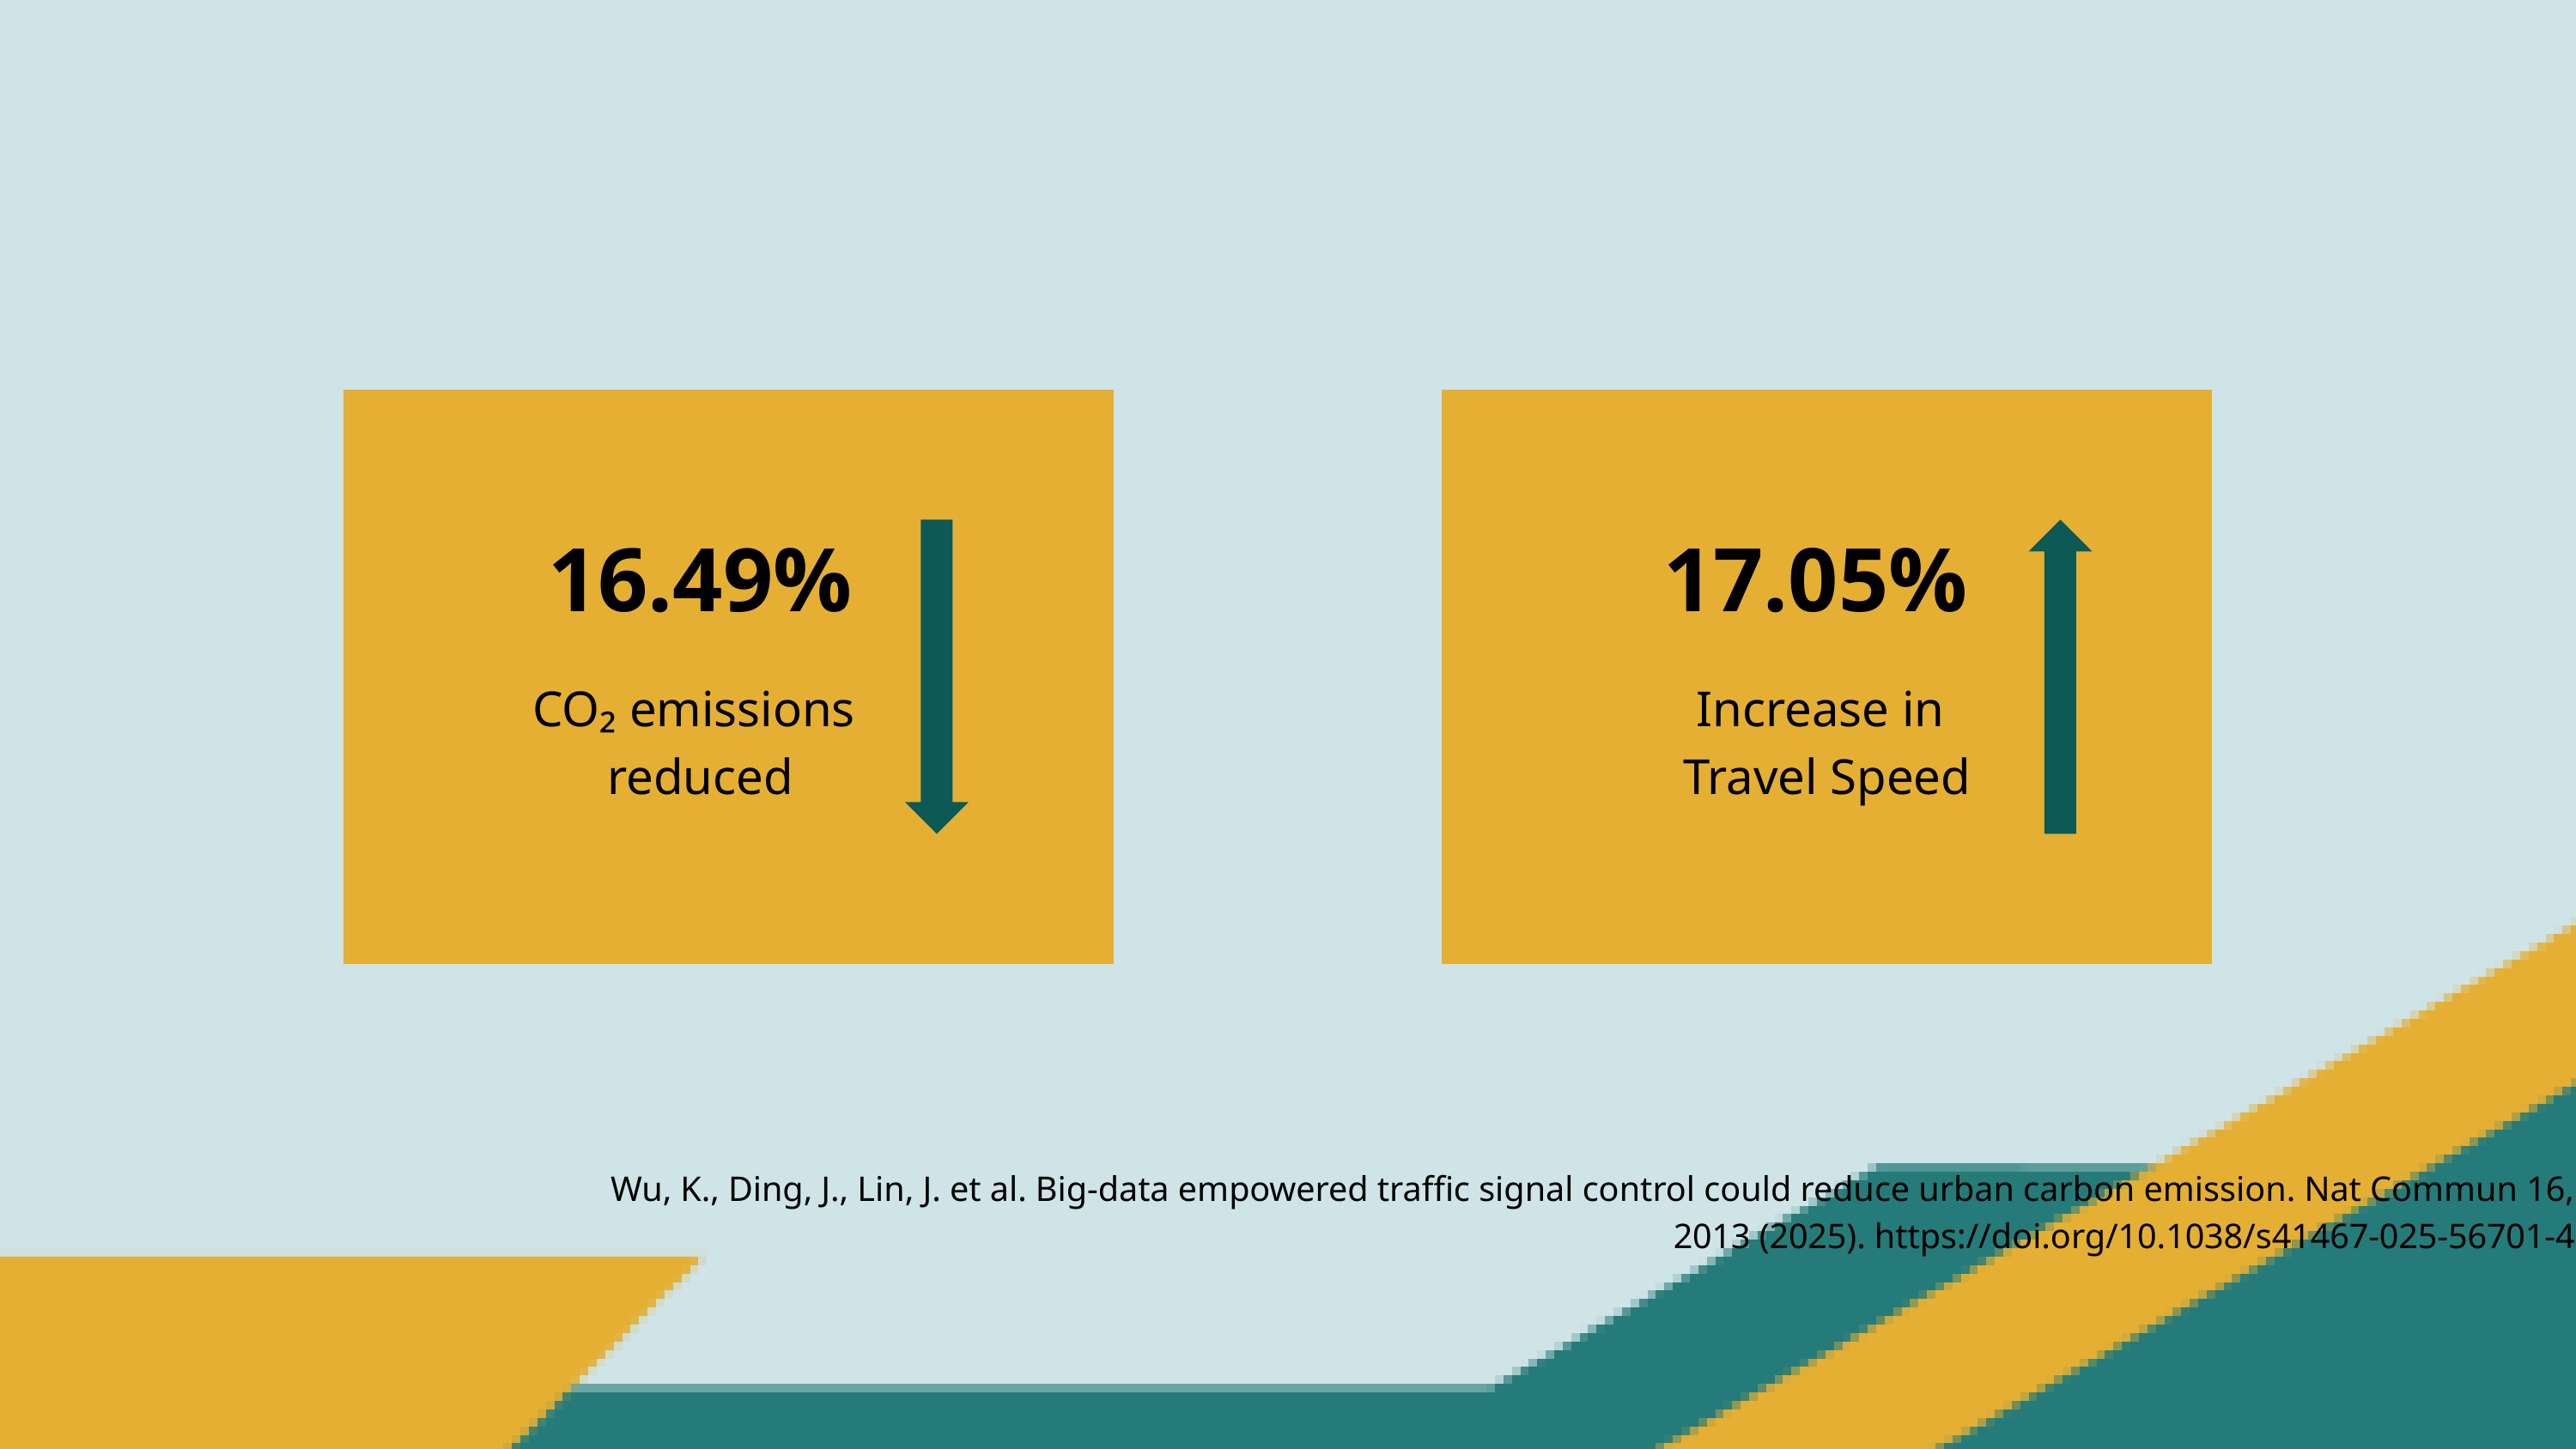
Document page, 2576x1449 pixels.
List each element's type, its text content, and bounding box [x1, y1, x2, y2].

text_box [2028, 519, 2093, 834]
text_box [343, 363, 1115, 965]
text_box Wu, K., Ding, J., Lin, J. et al. Big-data empowered traffic signal control could reduce urban carbon emission. Nat Commun 16, 2013 (2025). https://doi.org/10.1038/s41467-025-56701-4 [539, 1160, 2576, 1256]
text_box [1442, 363, 2213, 965]
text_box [904, 519, 969, 834]
text_box [0, 900, 2576, 1449]
